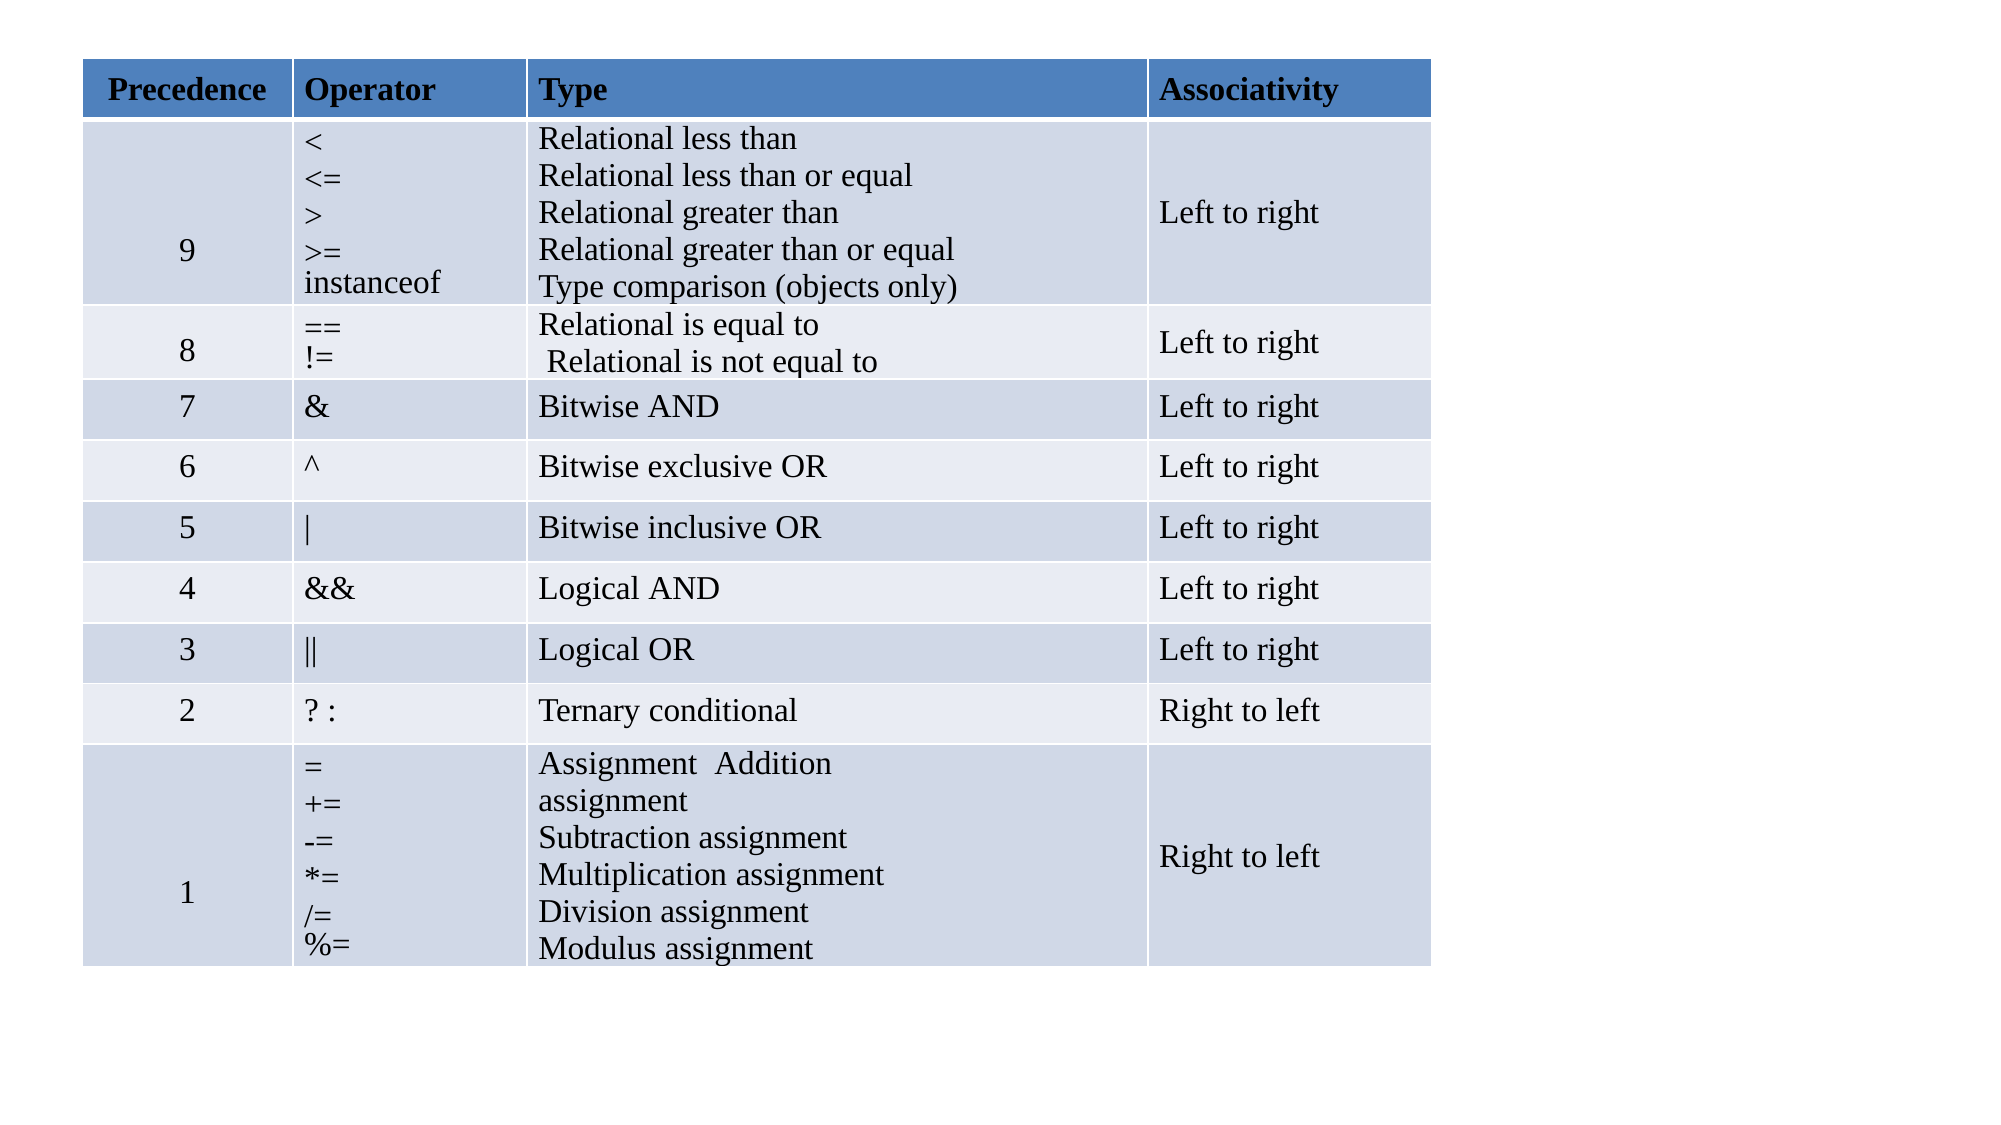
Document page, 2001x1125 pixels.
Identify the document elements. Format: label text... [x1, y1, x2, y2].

table_header Operator [294, 59, 526, 117]
table_cell ? : [294, 684, 526, 743]
table_cell Left to right [1149, 502, 1431, 561]
table_cell 7 [83, 380, 292, 439]
table_cell Left to right [1149, 122, 1431, 304]
table_cell Bitwise inclusive OR [528, 502, 1147, 561]
table_cell ^ [294, 441, 526, 500]
table_cell Logical AND [528, 563, 1147, 622]
table_cell Bitwise exclusive OR [528, 441, 1147, 500]
table_cell 6 [83, 441, 292, 500]
table_cell Logical OR [528, 624, 1147, 683]
table_cell Relational less than Relational less than or equal Relational greater than Relational greater than or equal Type comparison (objects only) [528, 122, 1147, 304]
table_cell 9 [83, 122, 292, 304]
table_header Associativity [1149, 59, 1431, 117]
table_cell Left to right [1149, 380, 1431, 439]
table_cell && [294, 563, 526, 622]
table_cell & [294, 380, 526, 439]
table_cell Ternary conditional [528, 684, 1147, 743]
table_cell | [294, 502, 526, 561]
table_cell Left to right [1149, 441, 1431, 500]
table_cell Left to right [1149, 306, 1431, 378]
table_cell 1 [83, 745, 292, 966]
table_cell = += -= *= /= %= [294, 745, 526, 966]
table_cell == != [294, 306, 526, 378]
table_header Precedence [83, 59, 292, 117]
table_cell Right to left [1149, 684, 1431, 743]
table_cell Assignment Addition assignment Subtraction assignment Multiplication assignment Division assignment Modulus assignment [528, 745, 1147, 966]
table_cell < <= > >= instanceof [294, 122, 526, 304]
table_cell Relational is equal to Relational is not equal to [528, 306, 1147, 378]
table_cell Left to right [1149, 563, 1431, 622]
table_cell Bitwise AND [528, 380, 1147, 439]
table_cell 8 [83, 306, 292, 378]
table_cell || [294, 624, 526, 683]
table_cell 2 [83, 684, 292, 743]
table_header Type [528, 59, 1147, 117]
table_cell Right to left [1149, 745, 1431, 966]
table_cell Left to right [1149, 624, 1431, 683]
table_cell 5 [83, 502, 292, 561]
table_cell 3 [83, 624, 292, 683]
table_cell 4 [83, 563, 292, 622]
